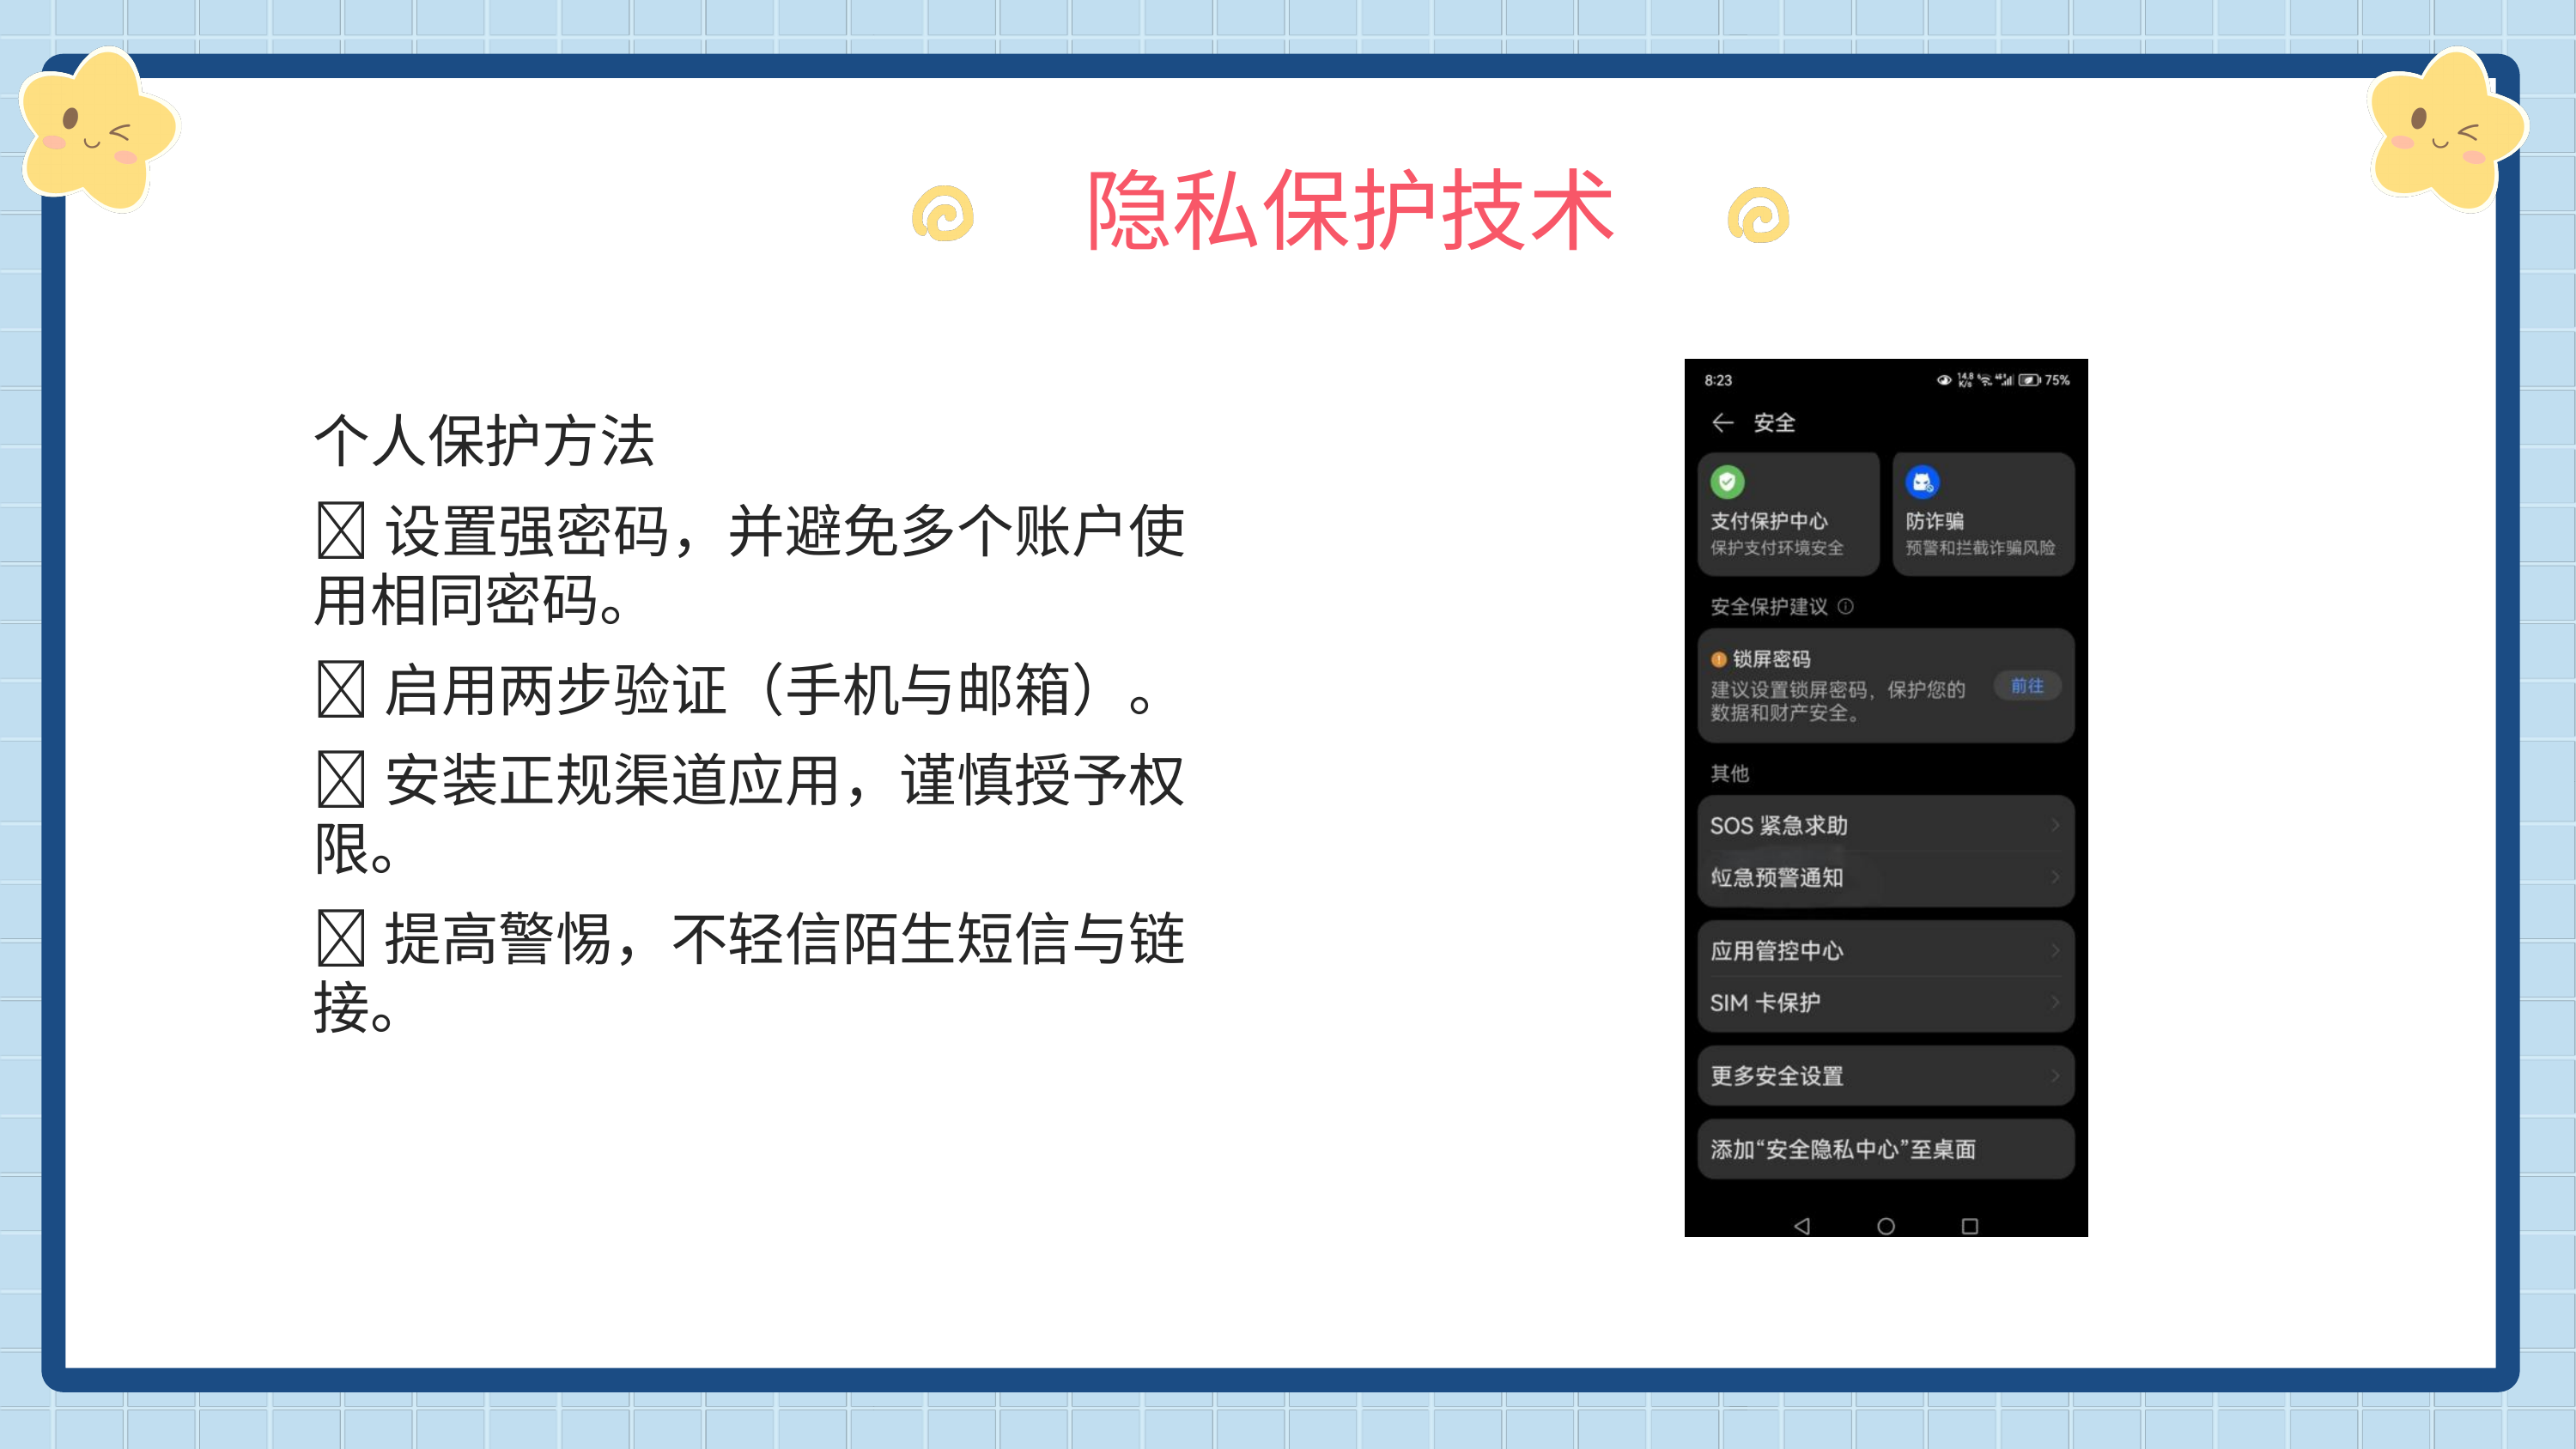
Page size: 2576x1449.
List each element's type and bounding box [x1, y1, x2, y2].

text_box [53, 65, 2508, 1380]
text_box [0, 0, 2576, 780]
text_box [0, 781, 2576, 1449]
picture [1685, 359, 2088, 1238]
